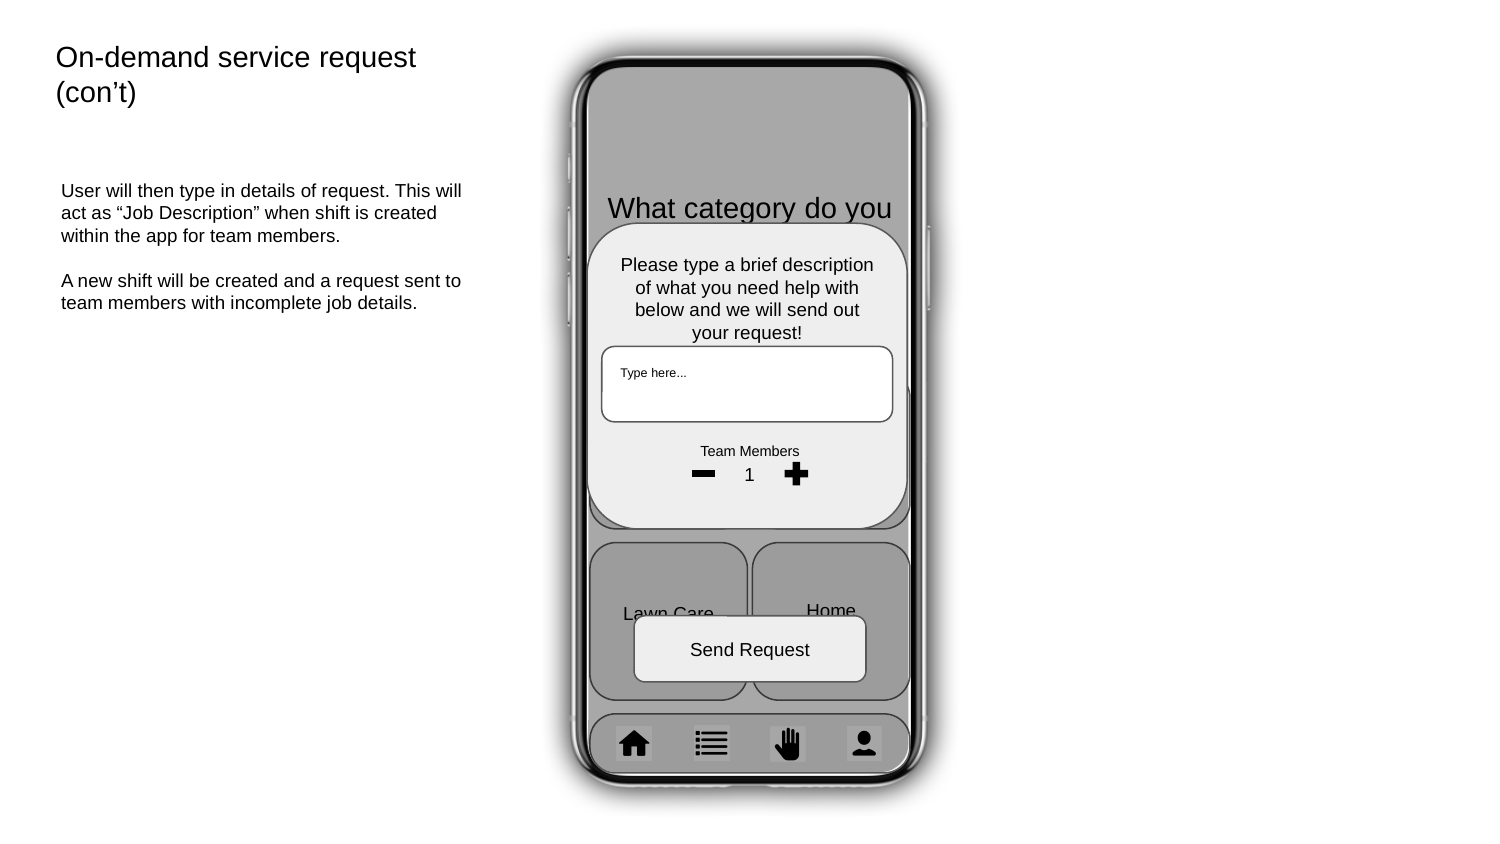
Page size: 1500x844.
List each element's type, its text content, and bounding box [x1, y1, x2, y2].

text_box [687, 447, 813, 490]
picture [537, 24, 963, 819]
text_box User will then type in details of request. This will act as “Job Description” when shift is created within the app for team members. A new shift will be created and a request sent to team members with incomplete job details. [46, 163, 481, 789]
text_box On-demand service request (con’t) [40, 23, 439, 145]
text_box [589, 713, 911, 774]
